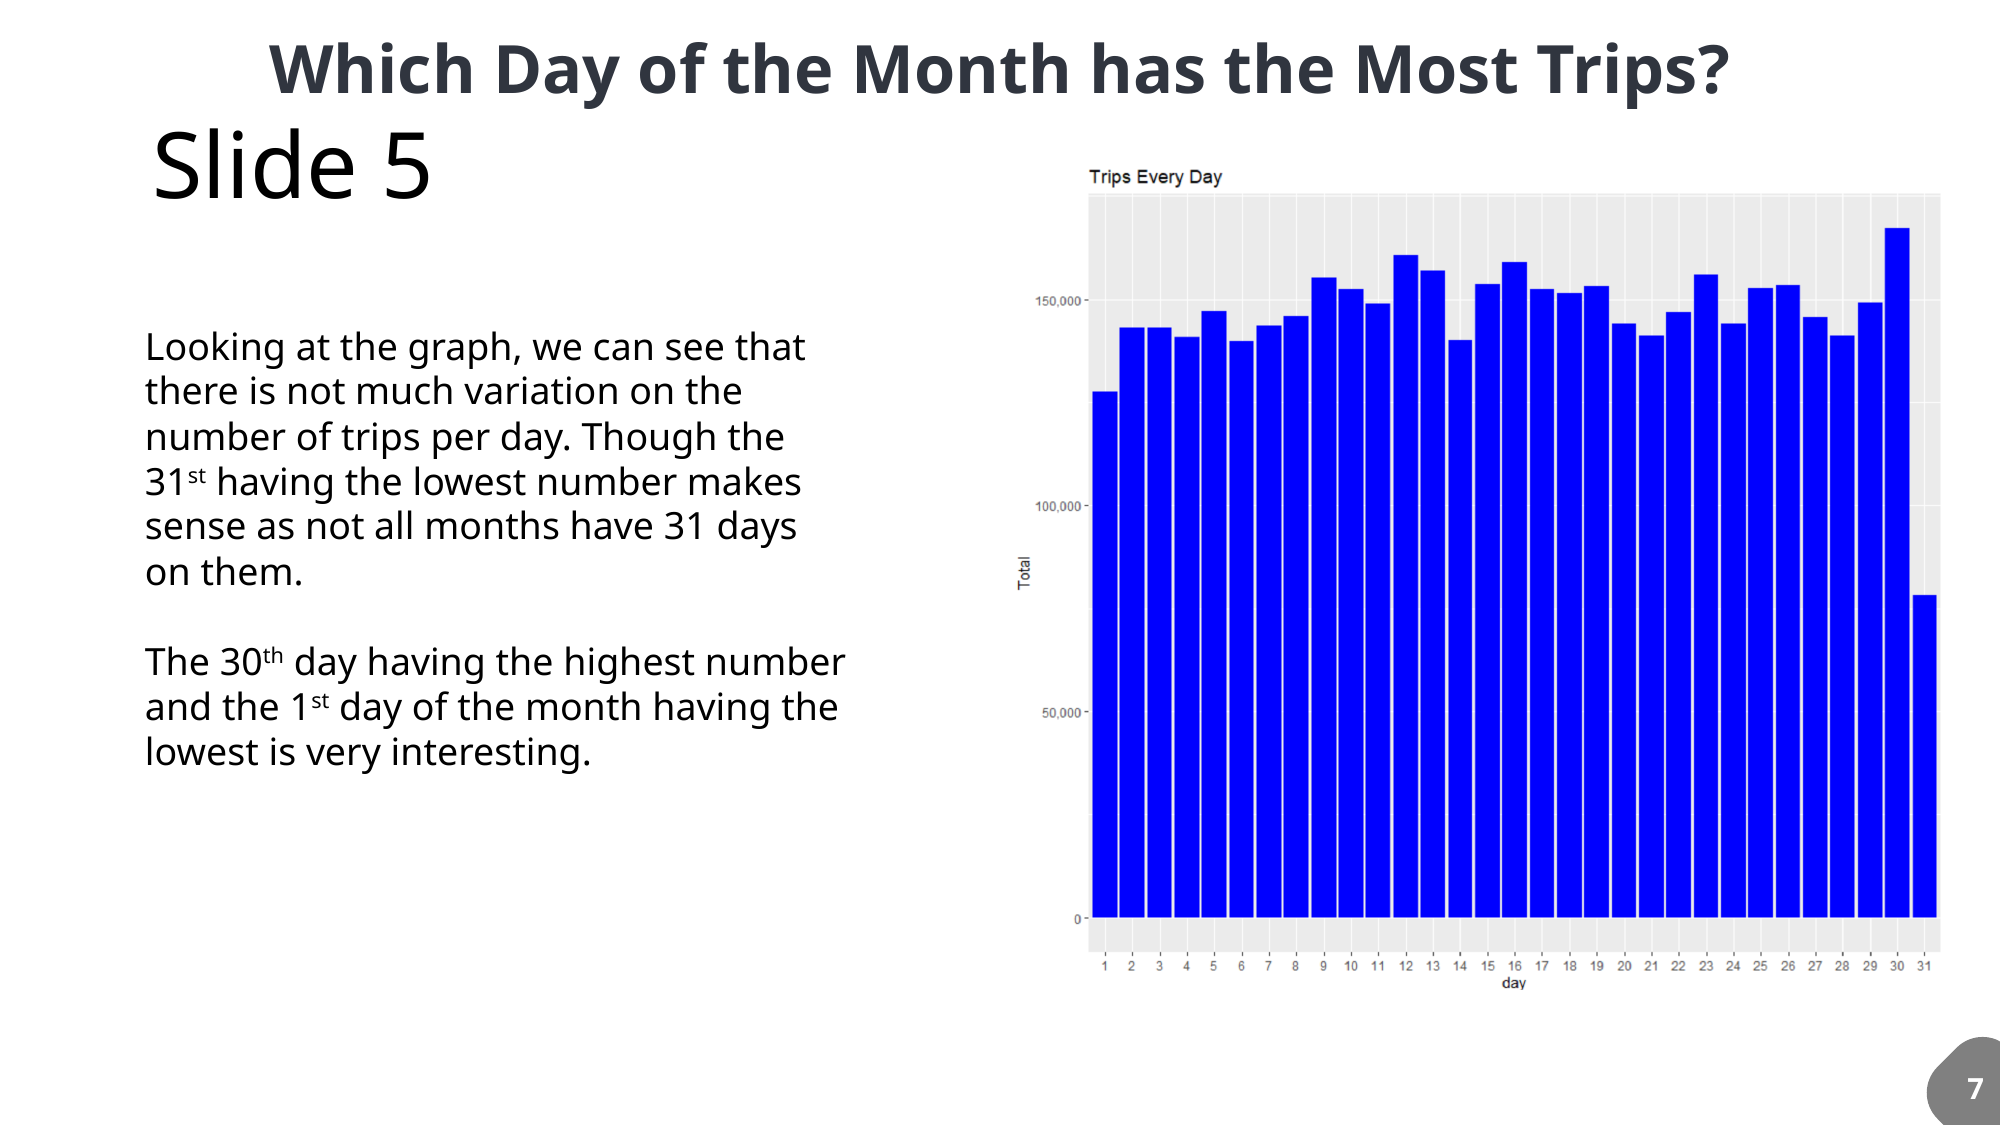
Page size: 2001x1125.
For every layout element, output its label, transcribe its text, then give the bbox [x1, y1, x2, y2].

picture [1009, 156, 1941, 990]
title Slide 5 [137, 59, 1863, 278]
text_box [1925, 1035, 2000, 1125]
text_box Which Day of the Month has the Most Trips? [269, 27, 1731, 59]
text_box Looking at the graph, we can see that there is not much variation on the number of trips per day. Though the 31st having the lowest number makes sense as not all months have 31 days on them. The 30th day having the highest number and the 1st day of the month having the lowest is very interesting. [130, 315, 867, 780]
text_box 7 [1952, 1063, 1999, 1113]
